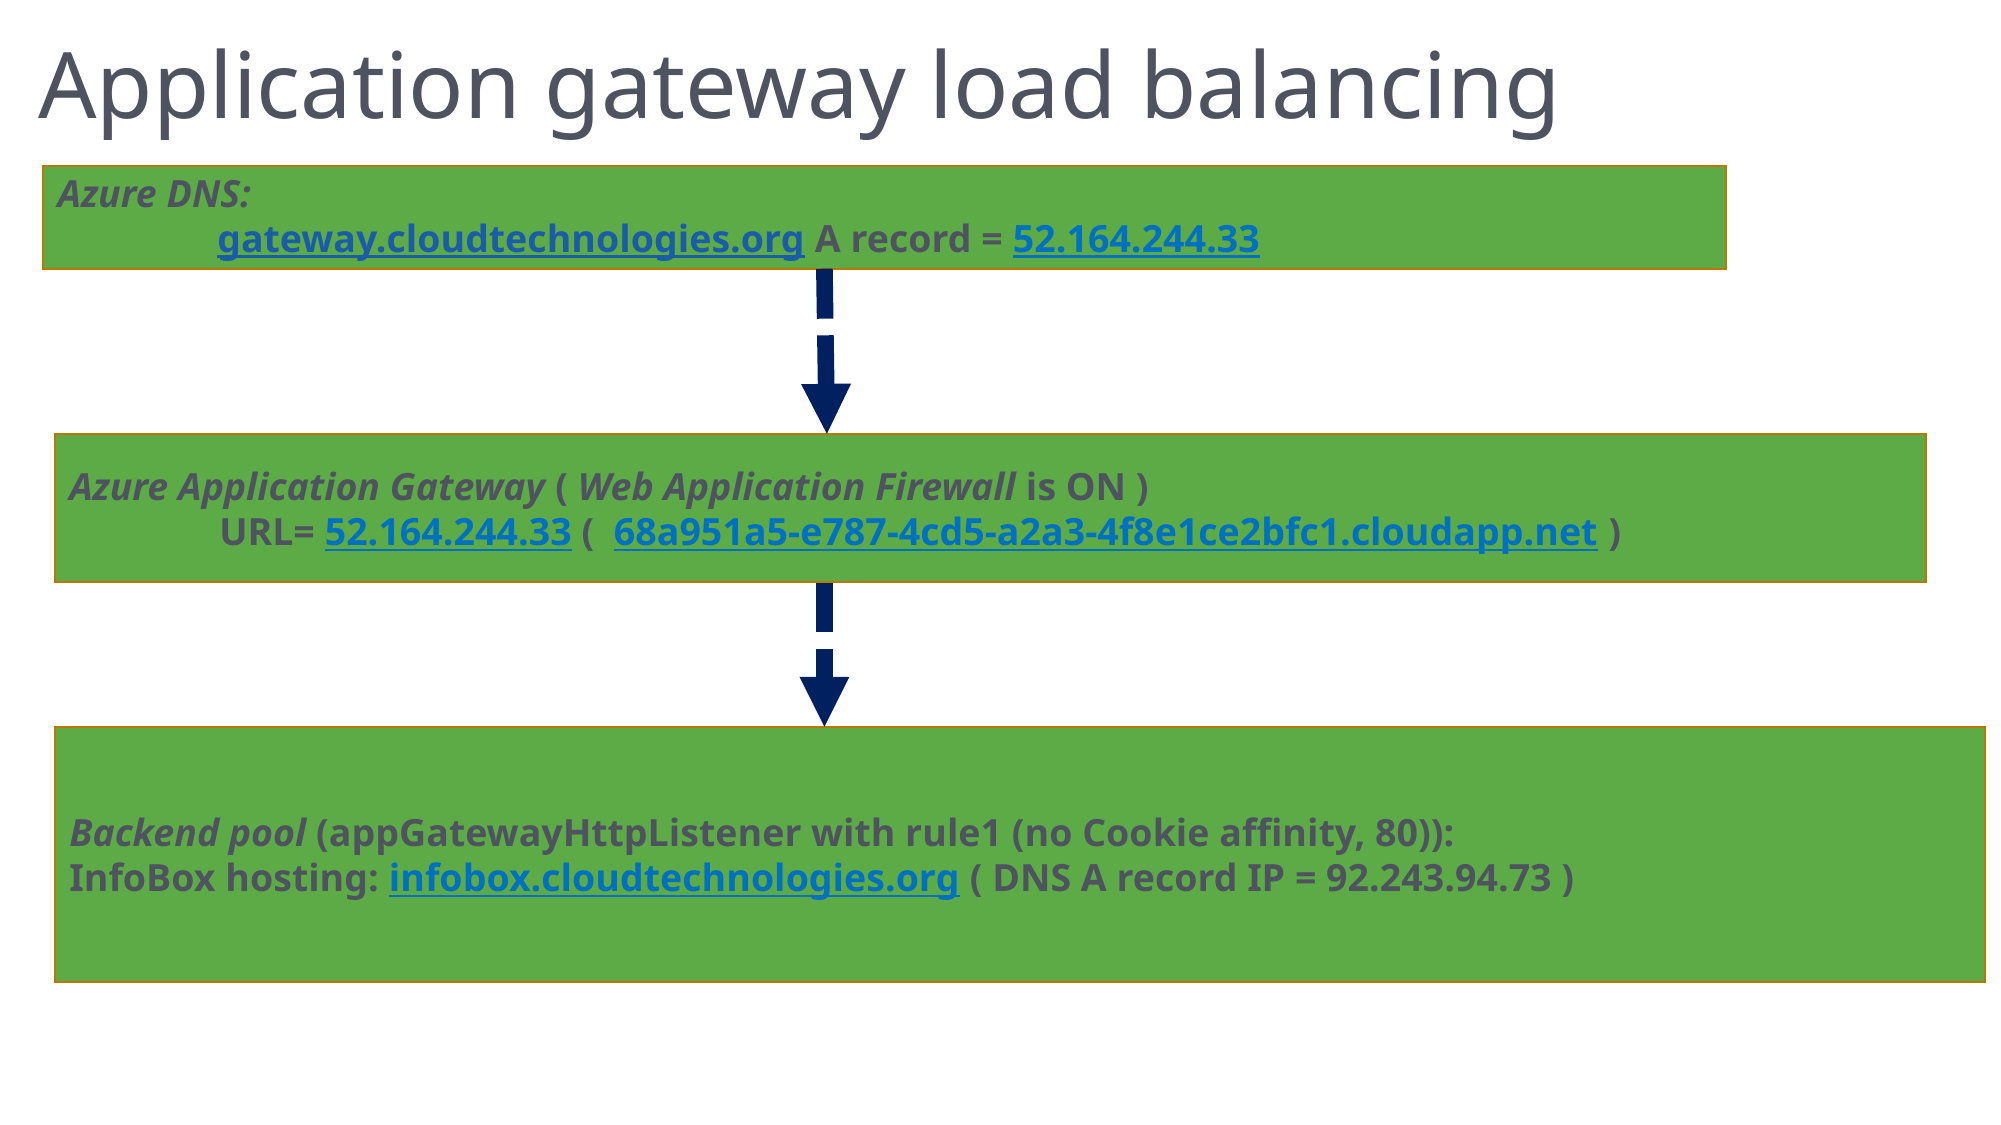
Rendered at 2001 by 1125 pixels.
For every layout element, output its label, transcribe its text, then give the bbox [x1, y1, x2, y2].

title Application gateway load balancing [23, 32, 2000, 180]
text_box Backend pool (appGatewayHttpListener with rule1 (no Cookie affinity, 80)): InfoBox hosting: infobox.cloudtechnologies.org ( DNS A record IP = 92.243.94.73 ) [54, 726, 1986, 983]
text_box Azure DNS: gateway.cloudtechnologies.org A record = 52.164.244.33 [42, 165, 1727, 270]
text_box Azure Application Gateway ( Web Application Firewall is ON ) URL= 52.164.244.33 ( 68a951a5-e787-4cd5-a2a3-4f8e1ce2bfc1.cloudapp.net ) [54, 433, 1927, 583]
